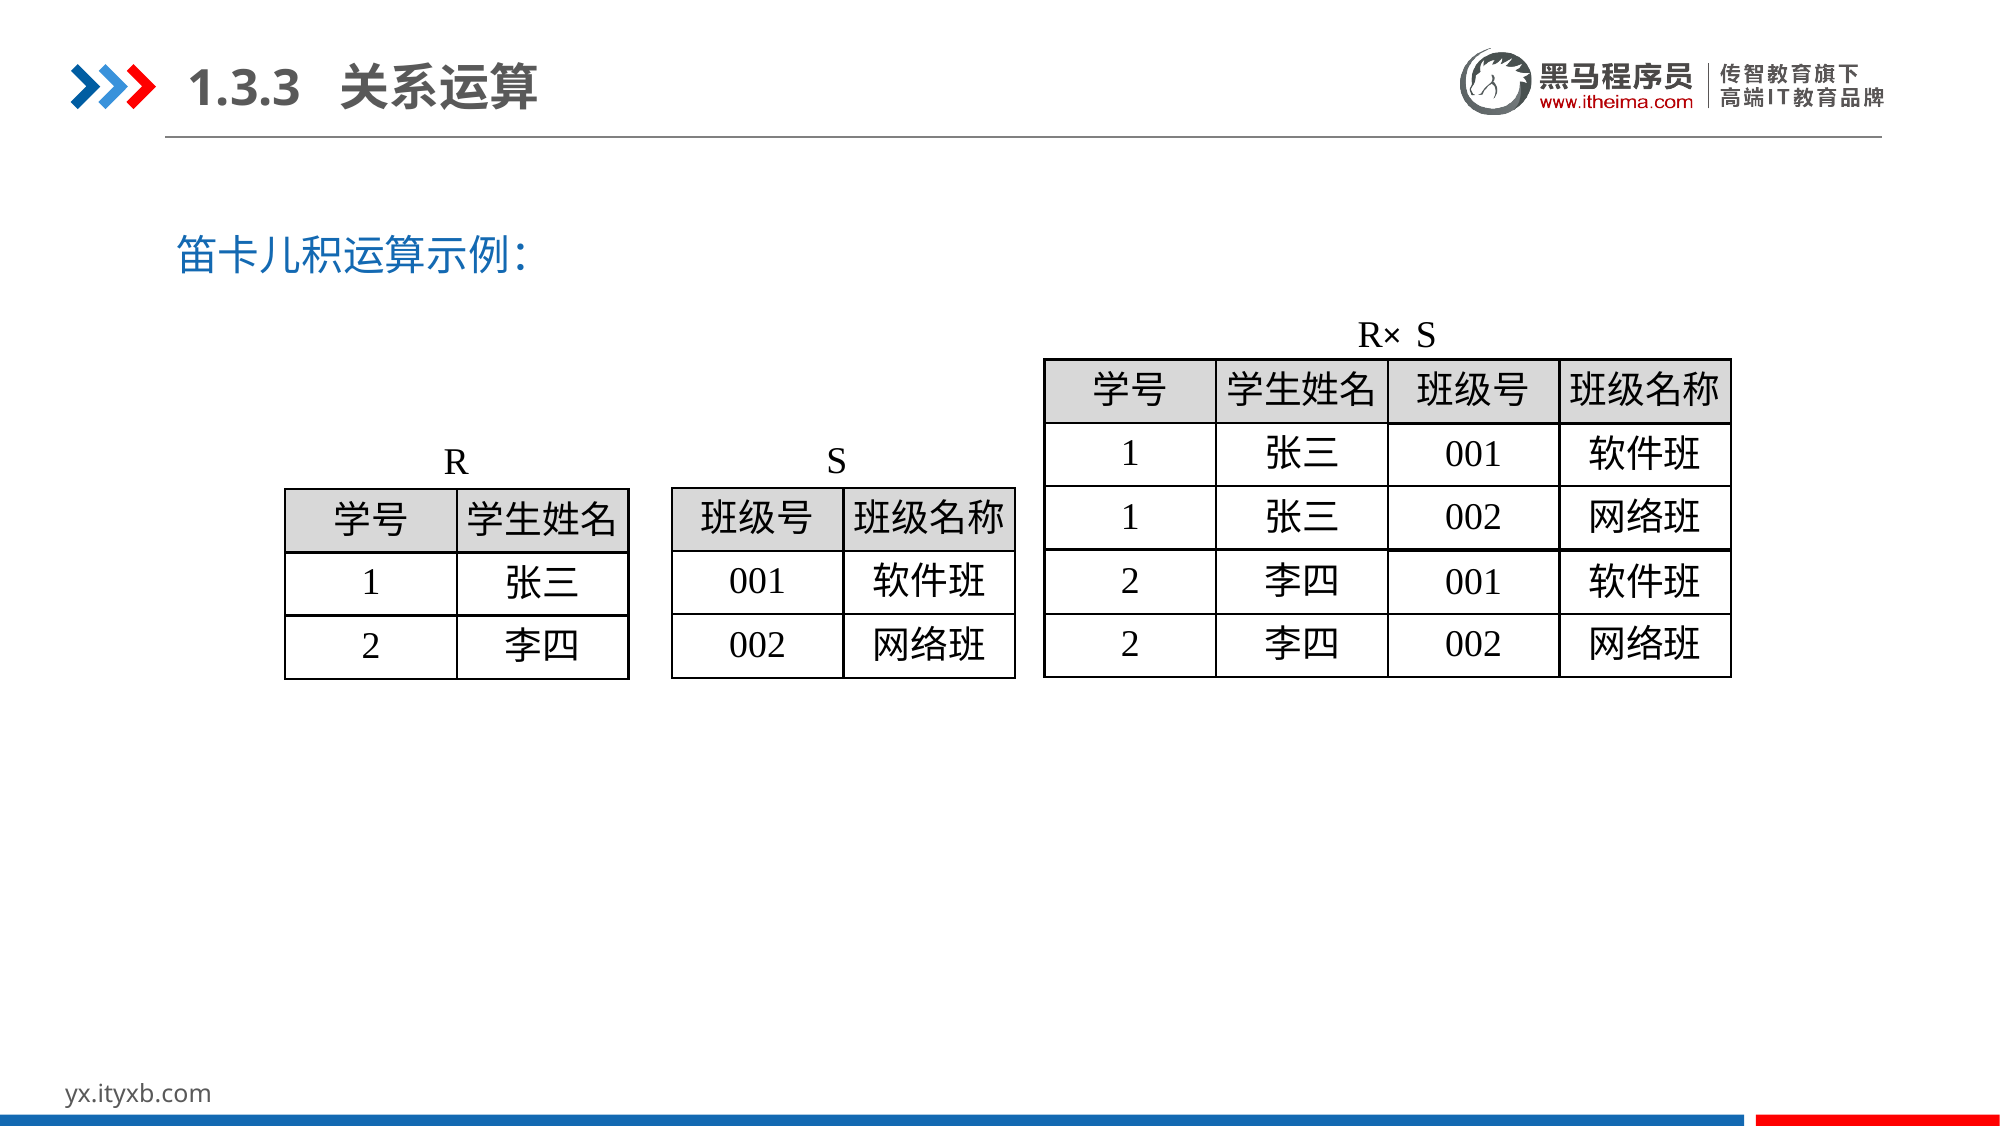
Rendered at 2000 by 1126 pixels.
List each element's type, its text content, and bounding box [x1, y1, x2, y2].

picture [1460, 48, 1887, 115]
text_box 1.3.3 关系运算 [187, 43, 1047, 127]
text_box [279, 302, 1733, 682]
text_box 笛卡儿积运算示例： [161, 196, 1851, 287]
